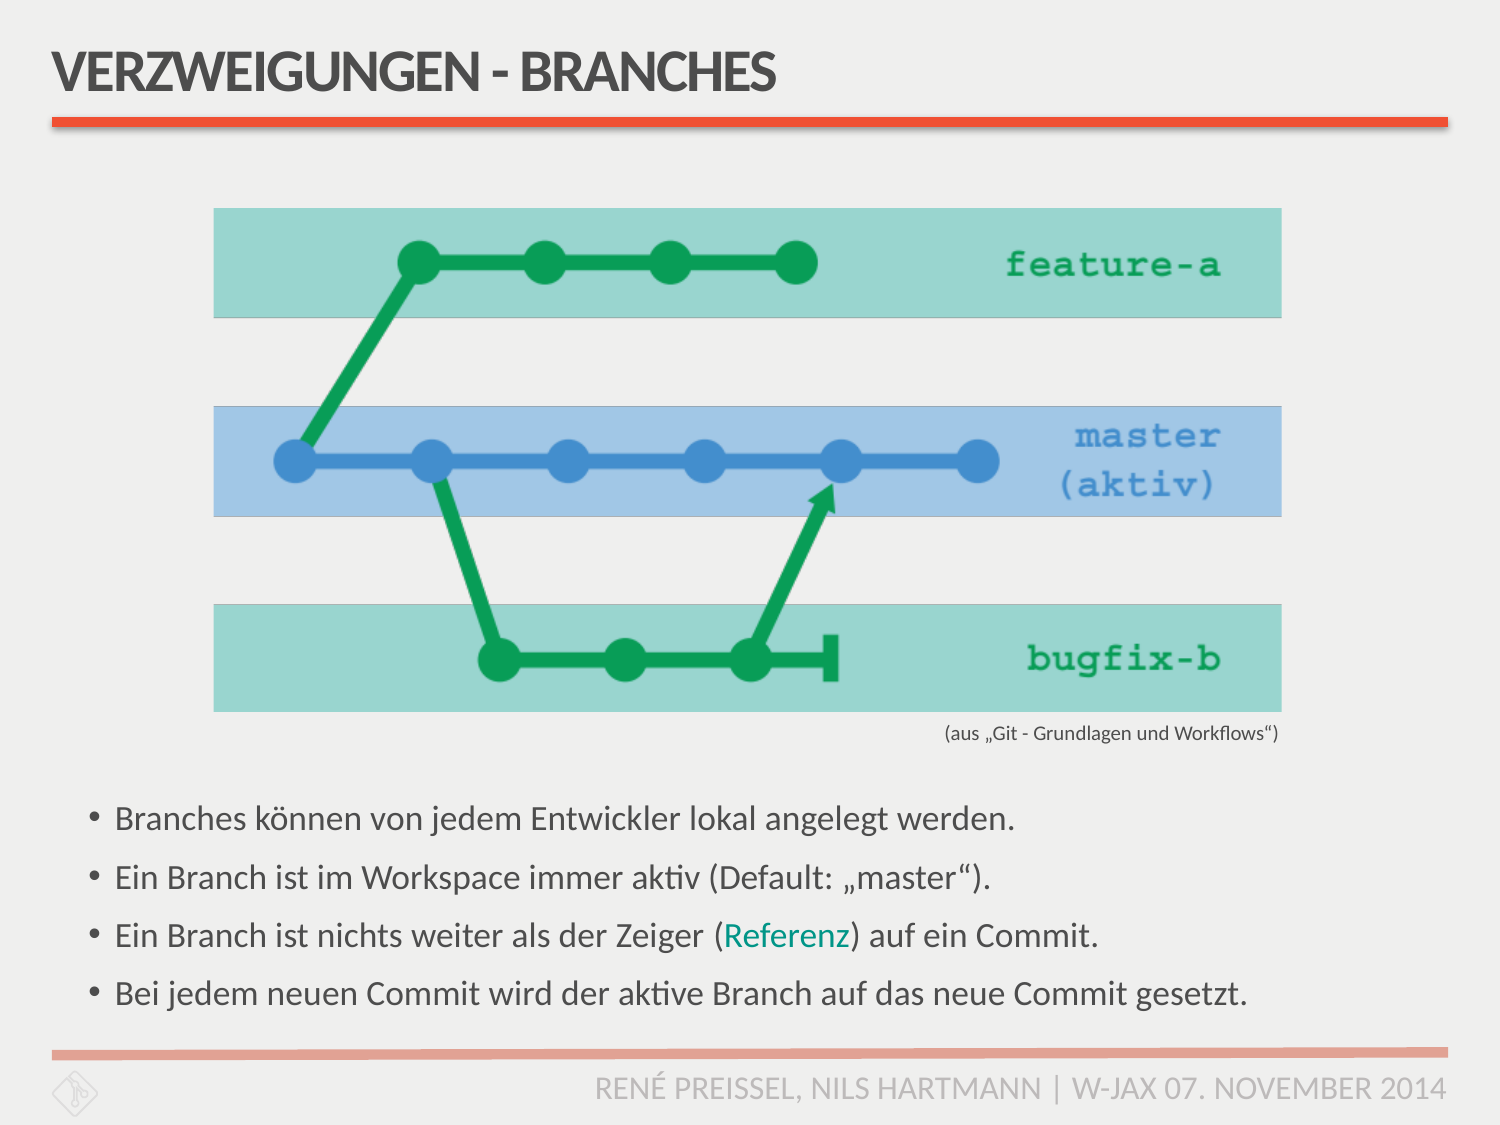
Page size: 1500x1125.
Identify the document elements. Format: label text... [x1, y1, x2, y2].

picture [213, 208, 1282, 713]
title VERZWEIGUNGEN - BRANCHES [51, 30, 1449, 104]
list Branches können von jedem Entwickler lokal angelegt werden. Ein Branch ist im Workspace immer aktiv (Default: „master“). Ein Branch ist nichts weiter als der Zeiger (Referenz) auf ein Commit. Bei jedem neuen Commit wird der aktive Branch auf das neue Commit gesetzt. [51, 786, 1449, 1125]
text_box (aus „Git - Grundlagen und Workflows“) [944, 713, 1335, 752]
